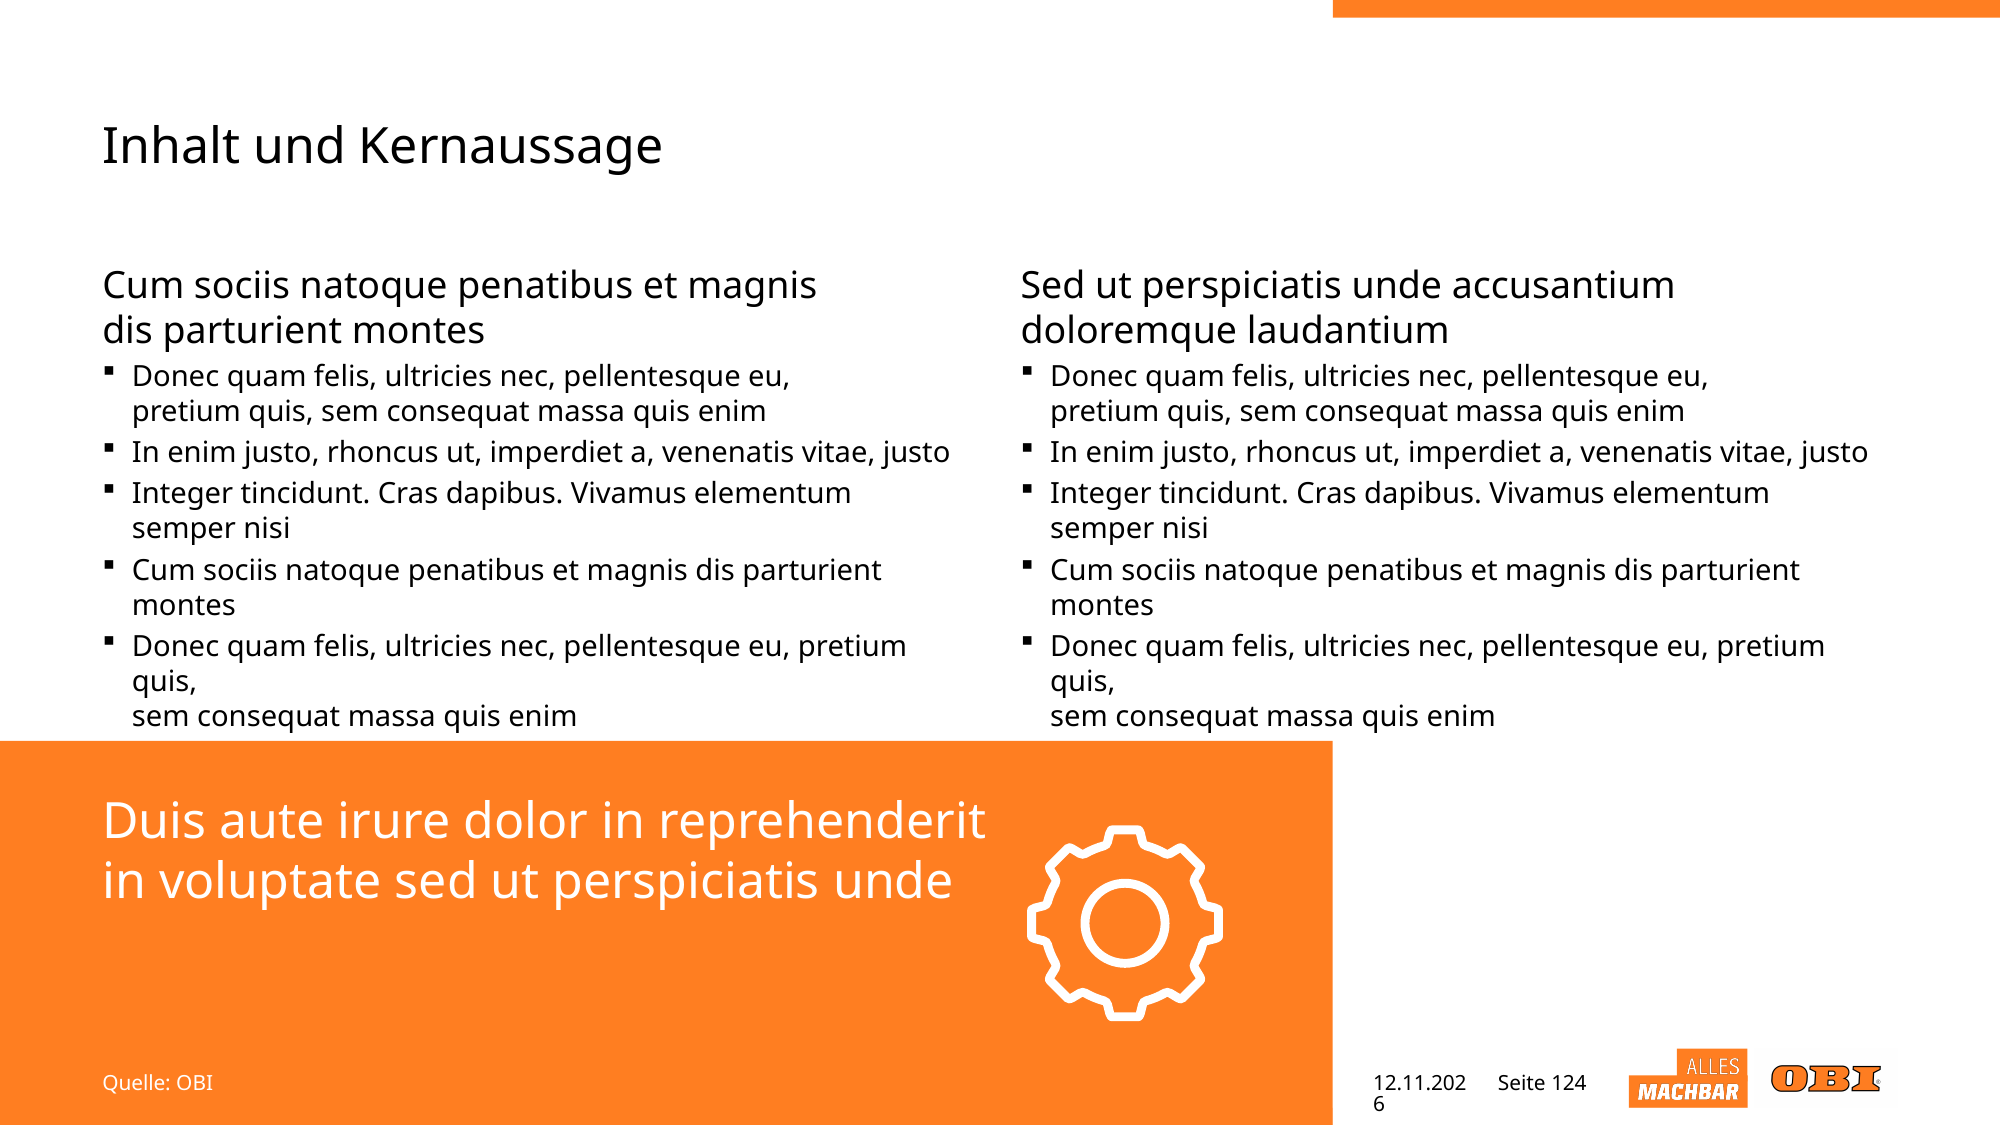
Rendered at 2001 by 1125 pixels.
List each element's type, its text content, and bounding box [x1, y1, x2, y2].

picture [1638, 1058, 1739, 1100]
title Inhalt und Kernaussage [102, 112, 1880, 174]
text_box [1027, 825, 1223, 1022]
slide_number Seite 124 [1497, 1071, 1588, 1097]
list Sed ut perspiciatis unde accusantium doloremque laudantium Donec quam felis, ultricies nec, pellentesque eu, pretium quis, sem consequat massa quis enim In enim justo, rhoncus ut, imperdiet a, venenatis vitae, justo Integer tincidunt. Cras dapibus. Vivamus elementum semper nisi Cum sociis natoque penatibus et magnis dis parturient montes Donec quam felis, ultricies nec, pellentesque eu, pretium quis, sem consequat massa quis enim [1020, 261, 1880, 700]
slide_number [1373, 1071, 1475, 1097]
list Duis aute irure dolor in reprehenderit in voluptate sed ut perspiciatis unde [102, 788, 1271, 910]
picture [1754, 1048, 1898, 1107]
footer Quelle: OBI [102, 1071, 1271, 1097]
list Cum sociis natoque penatibus et magnis dis parturient montes Donec quam felis, ultricies nec, pellentesque eu, pretium quis, sem consequat massa quis enim In enim justo, rhoncus ut, imperdiet a, venenatis vitae, justo Integer tincidunt. Cras dapibus. Vivamus elementum semper nisi Cum sociis natoque penatibus et magnis dis parturient montes Donec quam felis, ultricies nec, pellentesque eu, pretium quis, sem consequat massa quis enim [102, 261, 962, 700]
